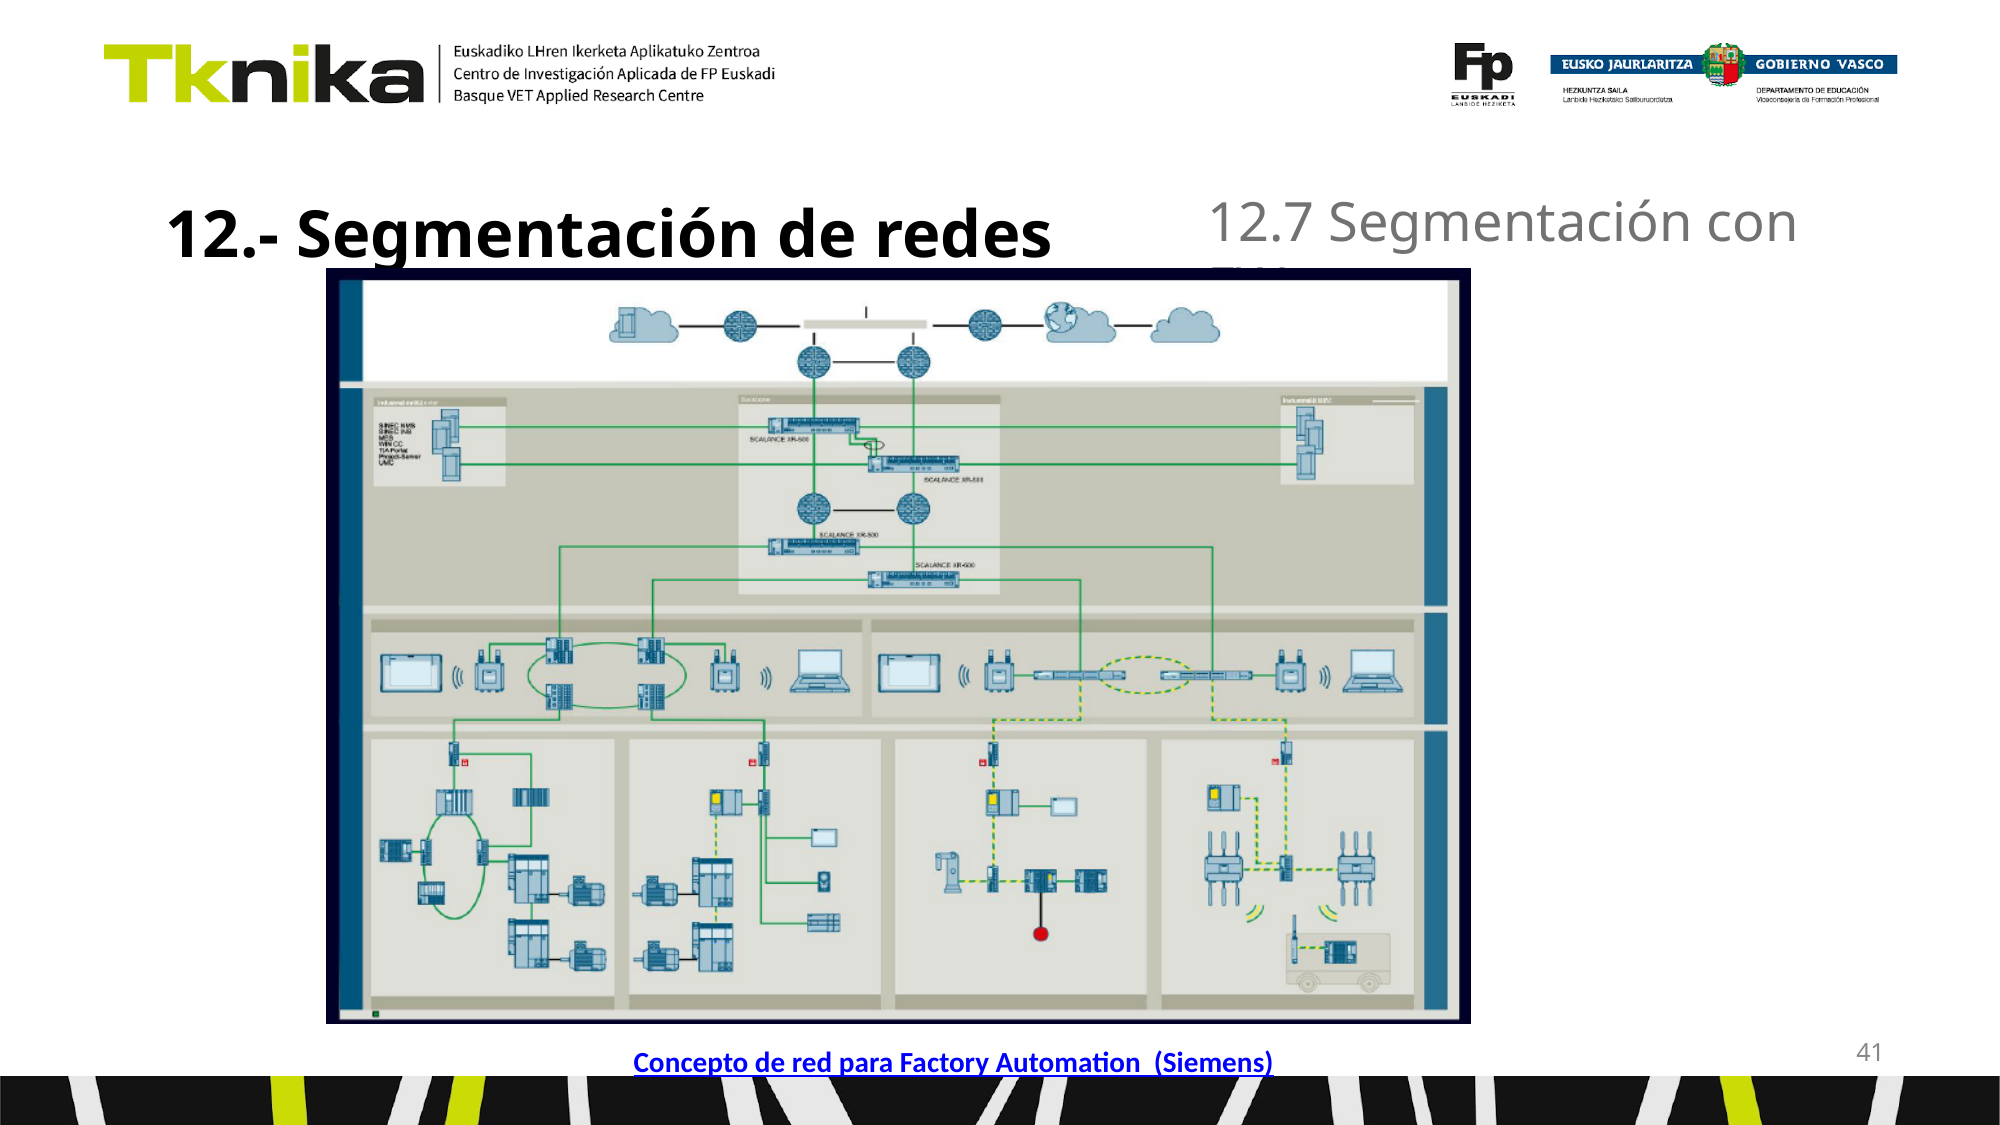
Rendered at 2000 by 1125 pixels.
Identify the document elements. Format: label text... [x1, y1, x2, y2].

text_box Concepto de red para Factory Automation (Siemens) [618, 1033, 1355, 1094]
picture [102, 42, 1898, 106]
picture [0, 1076, 2000, 1125]
title 12.- Segmentación de redes [130, 184, 1089, 279]
picture [325, 268, 1471, 1024]
slide_number ‹#› [1433, 1023, 1900, 1084]
text_box 12.7 Segmentación con FW [1117, 172, 1865, 333]
